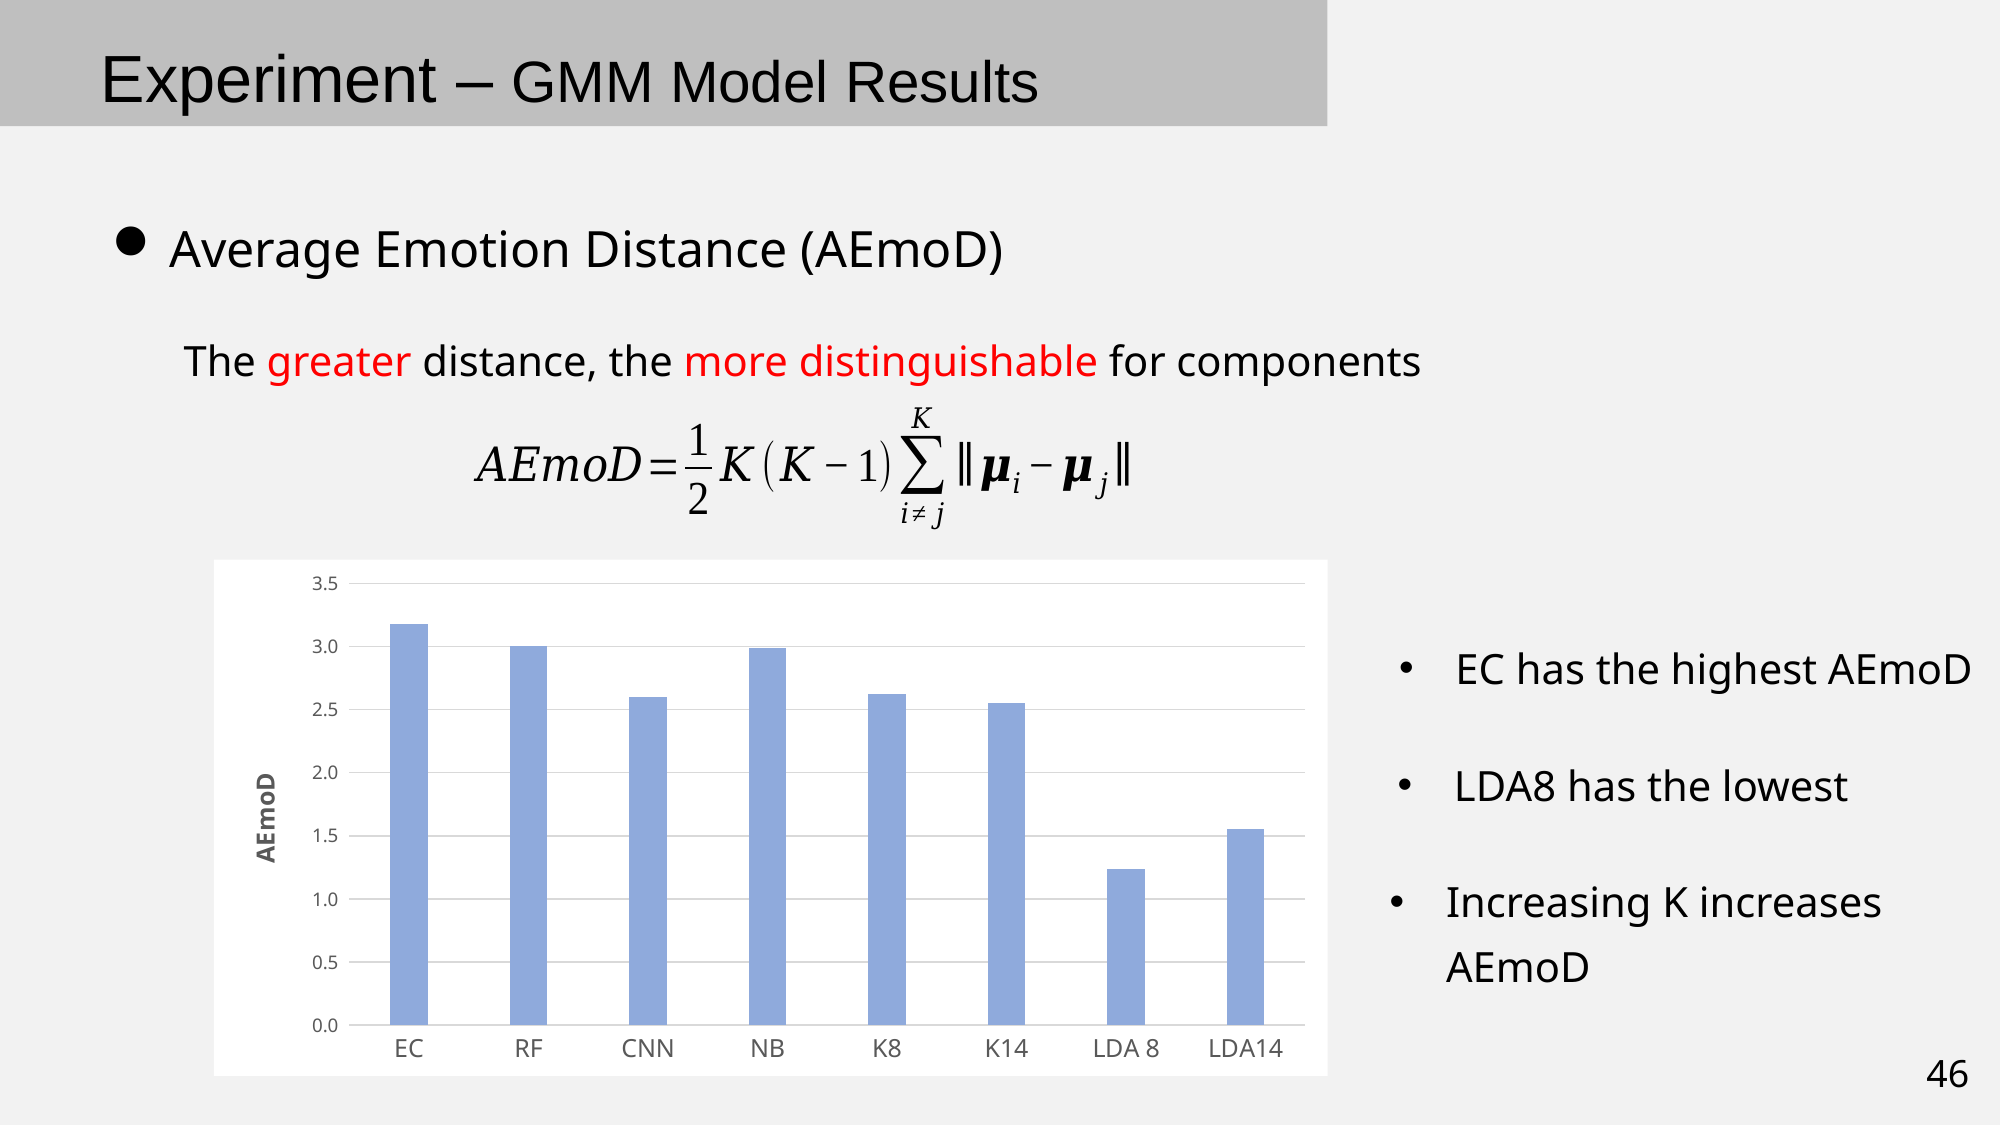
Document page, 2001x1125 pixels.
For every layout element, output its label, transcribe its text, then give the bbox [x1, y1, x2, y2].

text_box EC has the highest AEmoD [1384, 620, 1988, 700]
text_box The greater distance, the more distinguishable for components [168, 312, 1437, 393]
text_box Experiment – GMM Model Results [85, 4, 1056, 124]
text_box Average Emotion Distance (AEmoD) [98, 192, 1019, 286]
chart [213, 559, 1328, 1076]
slide_number 46 [1534, 1042, 1985, 1103]
text_box LDA8 has the lowest [1382, 737, 1864, 817]
text_box [0, 0, 1328, 127]
text_box Increasing K increases AEmoD [1374, 853, 1998, 999]
